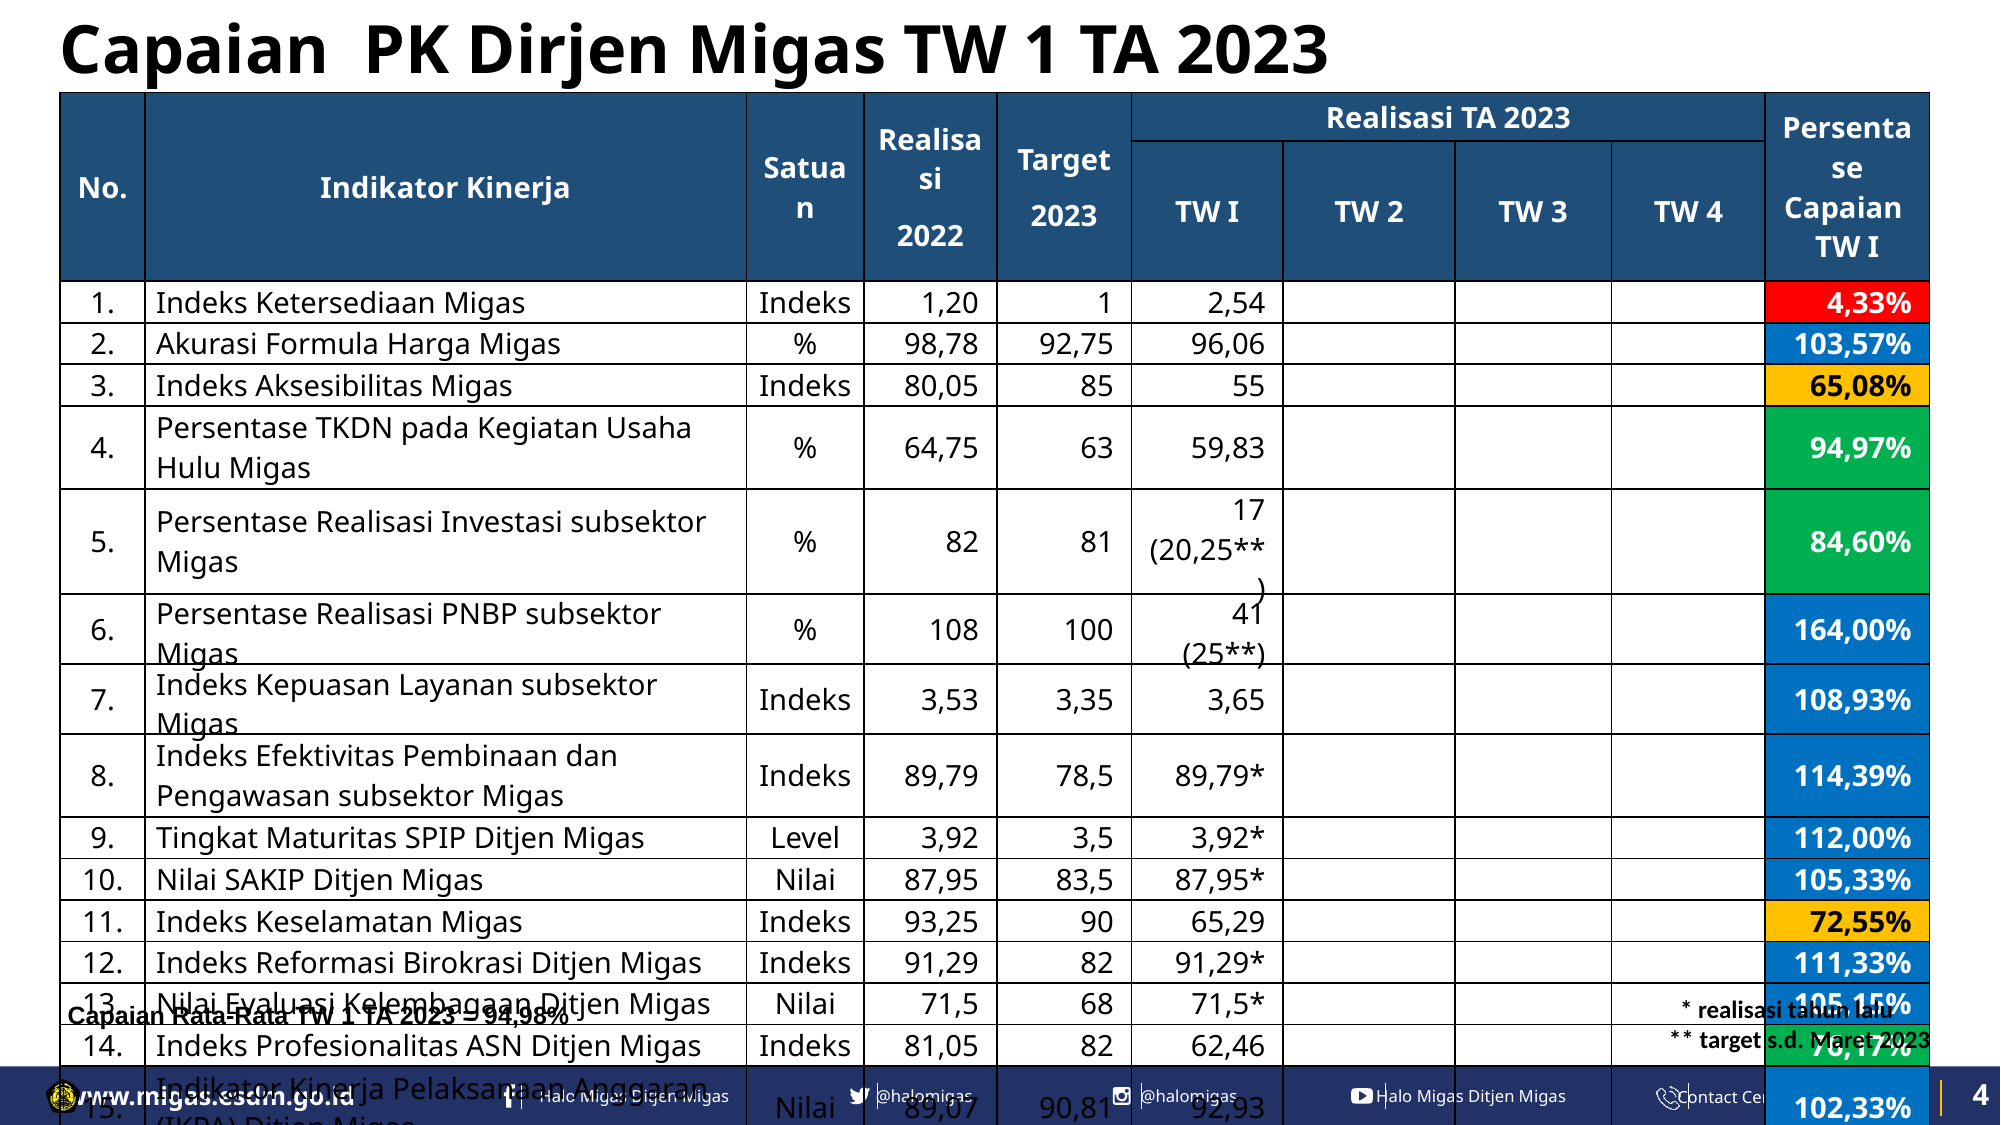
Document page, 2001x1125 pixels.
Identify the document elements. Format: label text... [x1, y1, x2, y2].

table_cell Indeks Profesionalitas ASN Ditjen Migas [146, 1025, 746, 1065]
table_cell [1284, 1067, 1454, 1125]
table_cell 12. [61, 942, 144, 982]
table_cell 14. [61, 1037, 144, 1065]
table_cell 96,06 [1132, 324, 1282, 363]
table_cell [1284, 1025, 1454, 1065]
table_cell 65,08% [1766, 365, 1929, 405]
table_cell [1284, 490, 1454, 593]
table_cell 92,75 [998, 324, 1131, 363]
table_cell Indeks Keselamatan Migas [146, 901, 746, 941]
table_cell [1612, 324, 1764, 363]
table_cell [1456, 595, 1611, 663]
table_cell 11. [61, 901, 144, 941]
table_cell 17 (20,25**) [1132, 490, 1282, 593]
table_cell 82 [998, 1025, 1131, 1065]
table_cell [1456, 490, 1611, 593]
table_header Persentase Capaian TW I [1766, 93, 1929, 280]
text_box * realisasi tahun lalu [1665, 986, 1909, 1016]
table_cell Indeks Reformasi Birokrasi Ditjen Migas [146, 942, 746, 982]
table_cell 111,33% [1766, 942, 1929, 982]
table_cell TW 2 [1284, 142, 1454, 280]
table_cell 102,33% [1766, 1067, 1929, 1125]
table_cell Indeks [747, 942, 863, 982]
table_cell Indeks Kepuasan Layanan subsektor Migas [146, 665, 746, 733]
table_cell [1284, 818, 1454, 858]
table_cell 62,46 [1132, 1025, 1282, 1065]
picture [46, 1079, 59, 1113]
table_cell 80,05 [865, 365, 996, 405]
table_cell 94,97% [1766, 407, 1929, 488]
table_header Indikator Kinerja [146, 95, 746, 280]
text_box Capaian PK Dirjen Migas TW 1 TA 2023 [44, 0, 1670, 95]
table_cell % [747, 595, 863, 663]
table_cell [1456, 735, 1611, 816]
table_cell [1284, 595, 1454, 663]
table_cell Indeks [747, 901, 863, 941]
table_cell 72,55% [1766, 901, 1929, 941]
table_cell 1,20 [865, 282, 996, 322]
table_cell [1612, 1025, 1764, 1065]
table_cell 3,53 [865, 665, 996, 733]
table_cell TW I [1132, 142, 1282, 280]
table_header Realisasi TA 2023 [1132, 93, 1764, 140]
table_cell [1284, 735, 1454, 816]
table_cell [1284, 365, 1454, 405]
text_box Capaian Rata-Rata TW 1 TA 2023 = 94,98% [52, 991, 619, 1037]
table_cell 2,54 [1132, 282, 1282, 322]
table_cell Indeks [747, 365, 863, 405]
table_cell 164,00% [1766, 595, 1929, 663]
table_cell Indeks Ketersediaan Migas [146, 282, 746, 322]
table_cell [1456, 407, 1611, 488]
table_cell [1456, 282, 1611, 322]
table_cell 13. [61, 984, 144, 991]
table_cell 98,78 [865, 324, 996, 363]
table_cell [1612, 735, 1764, 816]
table_cell Indikator Kinerja Pelaksanaan Anggaran (IKPA) Ditjen Migas [146, 1067, 746, 1125]
table_cell [1456, 942, 1611, 982]
table_cell 15. [61, 1067, 144, 1125]
table_cell 10. [61, 859, 144, 899]
table_cell 89,79 [865, 735, 996, 816]
table_cell 71,5* [1132, 984, 1282, 1024]
table_cell 5. [61, 490, 144, 593]
table_cell % [747, 490, 863, 593]
table_cell [1612, 1067, 1764, 1125]
table_cell 4,33% [1766, 282, 1929, 322]
table_cell [1284, 665, 1454, 733]
table_cell 89,07 [865, 1067, 996, 1125]
slide_number 4 [1929, 1070, 2000, 1122]
table_cell Indeks [747, 1025, 863, 1065]
table_cell TW 3 [1456, 142, 1611, 280]
table_header Satuan [747, 95, 863, 280]
table_cell Tingkat Maturitas SPIP Ditjen Migas [146, 818, 746, 858]
table_cell [1284, 942, 1454, 982]
table_cell [1612, 859, 1764, 899]
table_cell 112,00% [1766, 818, 1929, 858]
table_cell Indeks Aksesibilitas Migas [146, 365, 746, 405]
table_cell 7. [61, 665, 144, 733]
table_cell [1284, 282, 1454, 322]
table_cell Nilai Evaluasi Kelembagaan Ditjen Migas [146, 984, 746, 1024]
table_header Realisasi 2022 [865, 95, 996, 280]
table_cell 59,83 [1132, 407, 1282, 488]
table_cell 3,92* [1132, 818, 1282, 858]
table_cell [1456, 324, 1611, 363]
table_cell 1 [998, 282, 1131, 322]
table_cell Nilai [747, 984, 863, 1024]
table_cell [1612, 365, 1764, 405]
table_cell 81 [998, 490, 1131, 593]
table_cell 89,79* [1132, 735, 1282, 816]
table_cell 90 [998, 901, 1131, 941]
table_cell 103,57% [1766, 324, 1929, 363]
table_cell Persentase Realisasi PNBP subsektor Migas [146, 595, 746, 663]
table_cell 65,29 [1132, 901, 1282, 941]
table_cell [1612, 984, 1764, 1024]
table_cell [1456, 1025, 1611, 1065]
table_cell 4. [61, 407, 144, 488]
table_cell 90,81 [998, 1067, 1131, 1125]
table_cell 64,75 [865, 407, 996, 488]
table_cell 108 [865, 595, 996, 663]
table_cell 87,95 [865, 859, 996, 899]
table_cell [1612, 942, 1764, 982]
table_cell 2. [61, 324, 144, 363]
table_cell 105,15% [1766, 984, 1929, 1016]
table_cell TW 4 [1612, 142, 1764, 280]
table_cell [1612, 595, 1764, 663]
table_cell 82 [865, 490, 996, 593]
table_cell Nilai [747, 859, 863, 899]
table_cell [1456, 901, 1611, 941]
table_cell 114,39% [1766, 735, 1929, 816]
table_cell 85 [998, 365, 1131, 405]
table_cell 81,05 [865, 1025, 996, 1065]
table_header Target 2023 [998, 95, 1131, 280]
table_cell [1284, 859, 1454, 899]
table_cell [1612, 665, 1764, 733]
table_cell [1456, 984, 1611, 1024]
table_cell 6. [61, 595, 144, 663]
table_cell [1284, 984, 1454, 1024]
table_cell 84,60% [1766, 490, 1929, 593]
table_cell 1. [61, 282, 144, 322]
table_cell 91,29* [1132, 942, 1282, 982]
table_cell Indeks Efektivitas Pembinaan dan Pengawasan subsektor Migas [146, 735, 746, 816]
text_box ** target s.d. Maret 2023 [1654, 1016, 1946, 1062]
table_cell [1612, 818, 1764, 858]
table_cell 3,92 [865, 818, 996, 858]
table_cell Persentase Realisasi Investasi subsektor Migas [146, 490, 746, 593]
table_cell % [747, 407, 863, 488]
table_cell [1612, 901, 1764, 941]
table_cell [1456, 365, 1611, 405]
table_cell [1284, 324, 1454, 363]
table_cell [1456, 665, 1611, 733]
table_cell 82 [998, 942, 1131, 982]
table_header No. [61, 95, 144, 280]
table_cell Akurasi Formula Harga Migas [146, 324, 746, 363]
table_cell [1456, 1067, 1611, 1125]
table_cell [1612, 407, 1764, 488]
table_cell 87,95* [1132, 859, 1282, 899]
table_cell [1284, 901, 1454, 941]
table_cell 93,25 [865, 901, 996, 941]
table_cell 3,35 [998, 665, 1131, 733]
table_cell Indeks [747, 735, 863, 816]
table_cell 68 [998, 984, 1131, 1024]
table_cell 91,29 [865, 942, 996, 982]
table_cell 3,5 [998, 818, 1131, 858]
table_cell [1284, 407, 1454, 488]
table_cell 3. [61, 365, 144, 405]
table_cell [1612, 282, 1764, 322]
table_cell % [747, 324, 863, 363]
table_cell Persentase TKDN pada Kegiatan Usaha Hulu Migas [146, 407, 746, 488]
table_cell 71,5 [865, 984, 996, 1024]
table_cell 78,5 [998, 735, 1131, 816]
table_cell Level [747, 818, 863, 858]
table_cell 63 [998, 407, 1131, 488]
table_cell [1612, 490, 1764, 593]
table_cell Nilai [747, 1067, 863, 1125]
table_cell 100 [998, 595, 1131, 663]
table_cell 41 (25**) [1132, 595, 1282, 663]
table_cell 105,33% [1766, 859, 1929, 899]
table_cell 55 [1132, 365, 1282, 405]
table_cell 3,65 [1132, 665, 1282, 733]
table_cell 8. [61, 735, 144, 816]
table_cell [1456, 859, 1611, 899]
table_cell Nilai SAKIP Ditjen Migas [146, 859, 746, 899]
table_cell Indeks [747, 665, 863, 733]
table_cell 92,93 [1132, 1067, 1282, 1125]
table_cell 108,93% [1766, 665, 1929, 733]
table_cell 83,5 [998, 859, 1131, 899]
table_cell 9. [61, 818, 144, 858]
table_cell Indeks [747, 282, 863, 322]
table_cell [1456, 818, 1611, 858]
